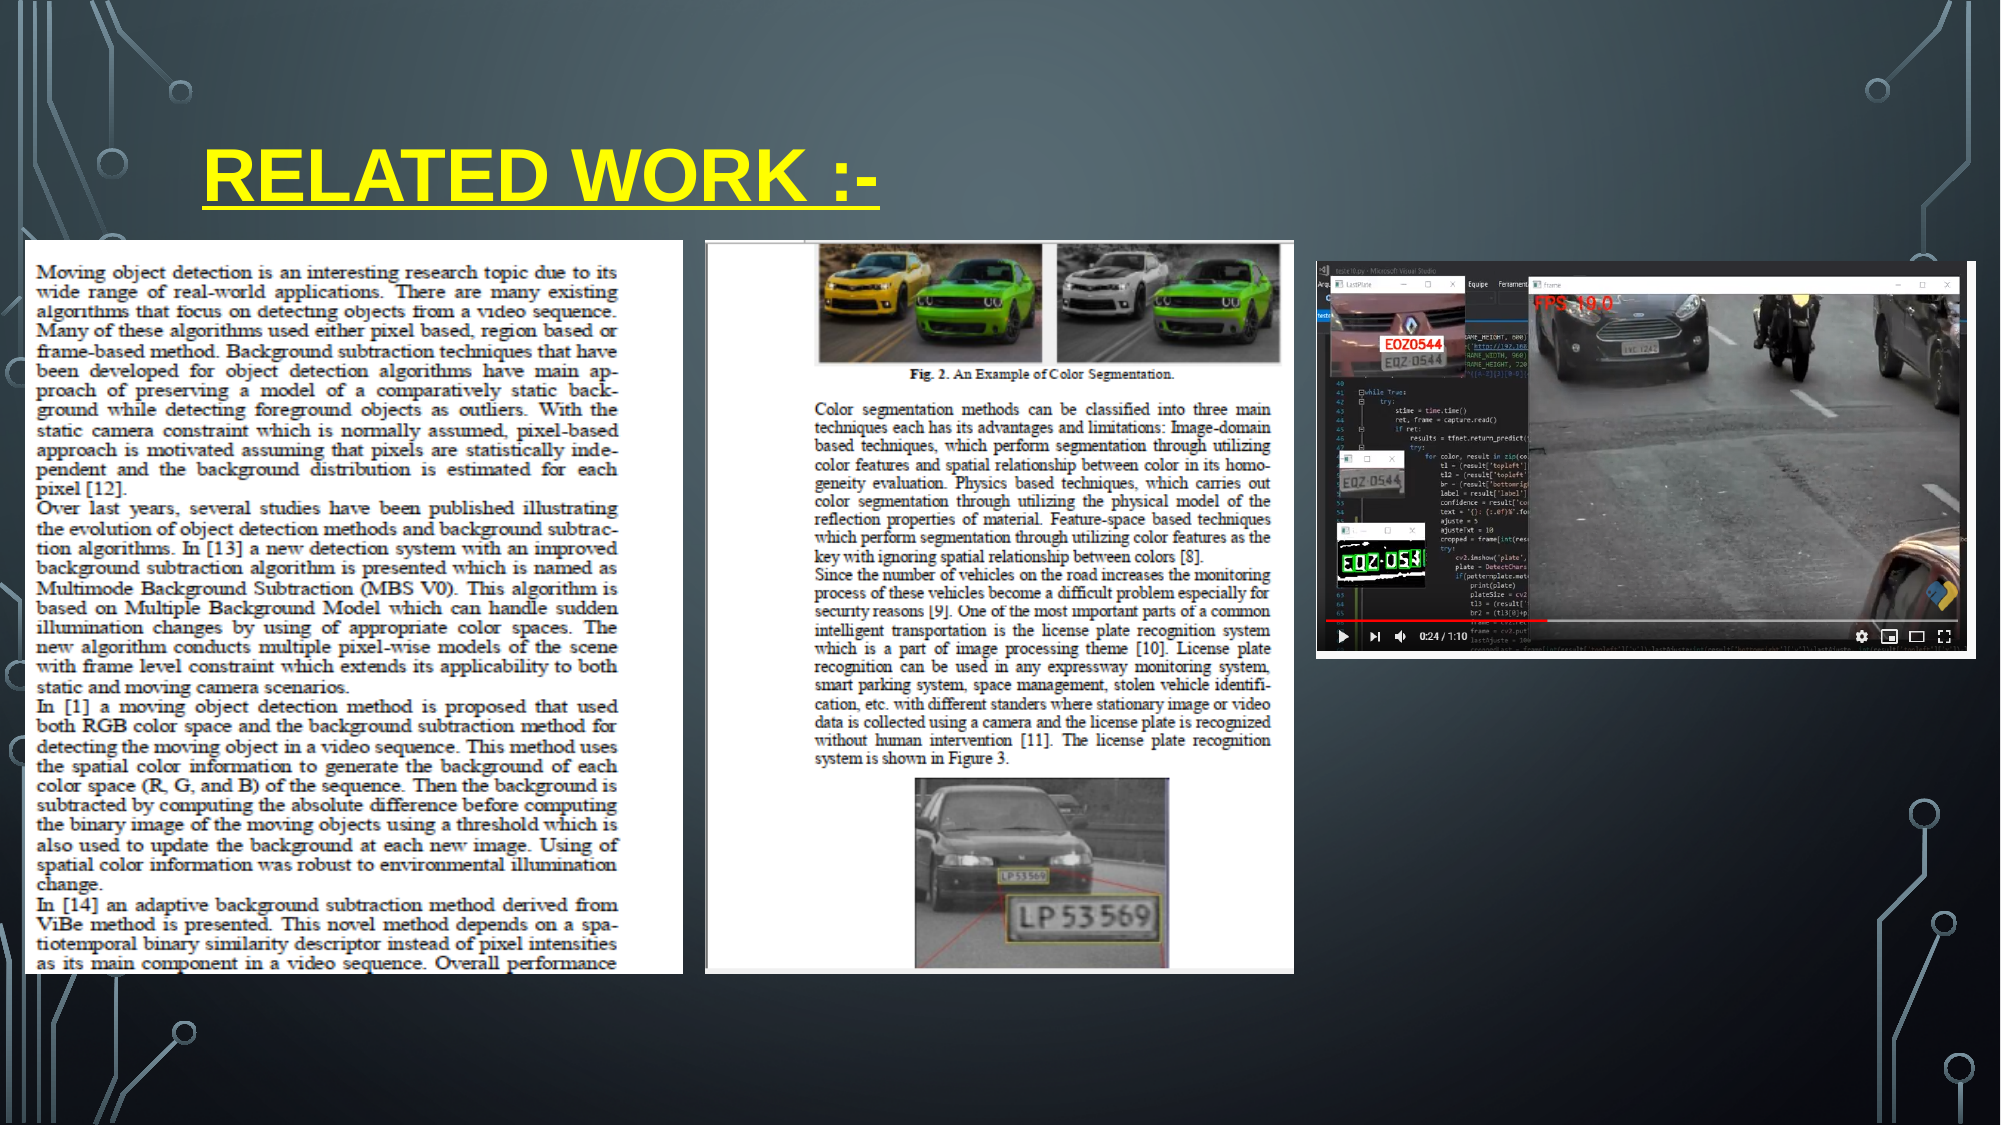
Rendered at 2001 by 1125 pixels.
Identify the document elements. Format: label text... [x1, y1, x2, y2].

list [25, 240, 683, 975]
picture [705, 240, 1295, 975]
picture [1316, 261, 1977, 660]
title Related Work :- [187, 101, 1813, 344]
